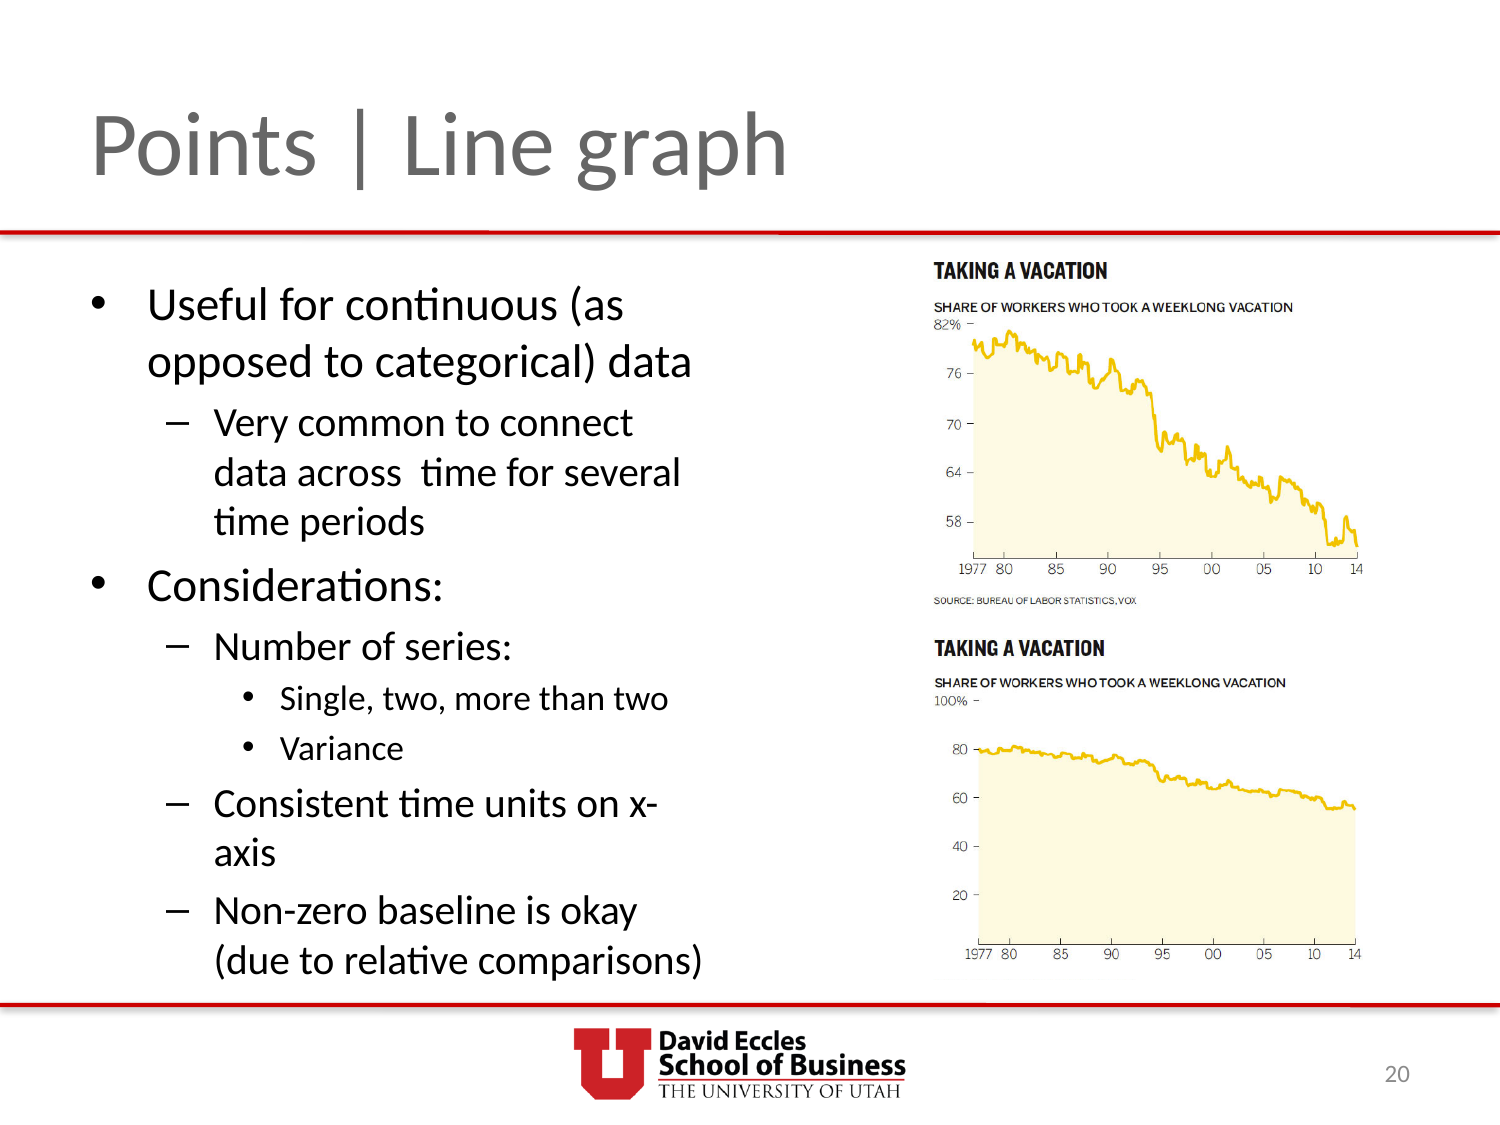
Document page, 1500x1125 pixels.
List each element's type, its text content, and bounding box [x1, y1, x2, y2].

slide_number 20 [1074, 1042, 1425, 1103]
list Useful for continuous (as opposed to categorical) data Very common to connect data across time for several time periods Considerations: Number of series: Single, two, more than two Variance Consistent time units on x-axis Non-zero baseline is okay (due to relative comparisons) [75, 265, 728, 1009]
picture [906, 251, 1416, 980]
picture [573, 1026, 907, 1102]
title Points | Line graph [75, 45, 1425, 233]
